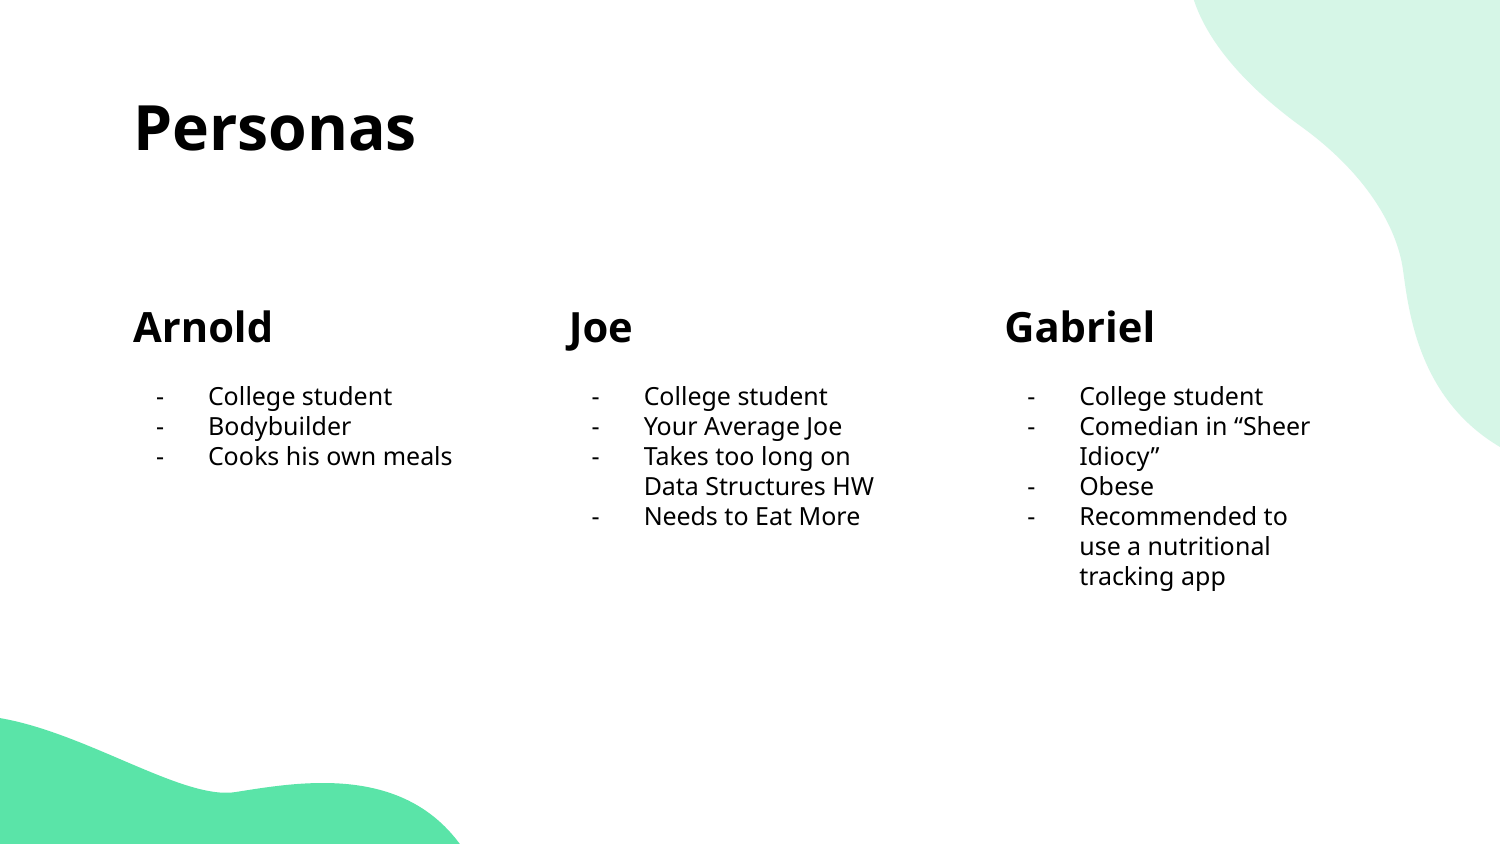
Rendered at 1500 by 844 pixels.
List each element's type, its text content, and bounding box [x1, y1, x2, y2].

subtitle College student Your Average Joe Takes too long on Data Structures HW Needs to Eat More [553, 366, 911, 614]
subtitle Arnold [118, 257, 475, 366]
subtitle College student Comedian in “Sheer Idiocy” Obese Recommended to use a nutritional tracking app [989, 366, 1347, 614]
subtitle College student Bodybuilder Cooks his own meals [118, 366, 475, 614]
title Personas [118, 72, 1346, 167]
subtitle Gabriel [989, 257, 1347, 366]
text_box [1193, 0, 1500, 447]
subtitle Joe [553, 257, 911, 366]
